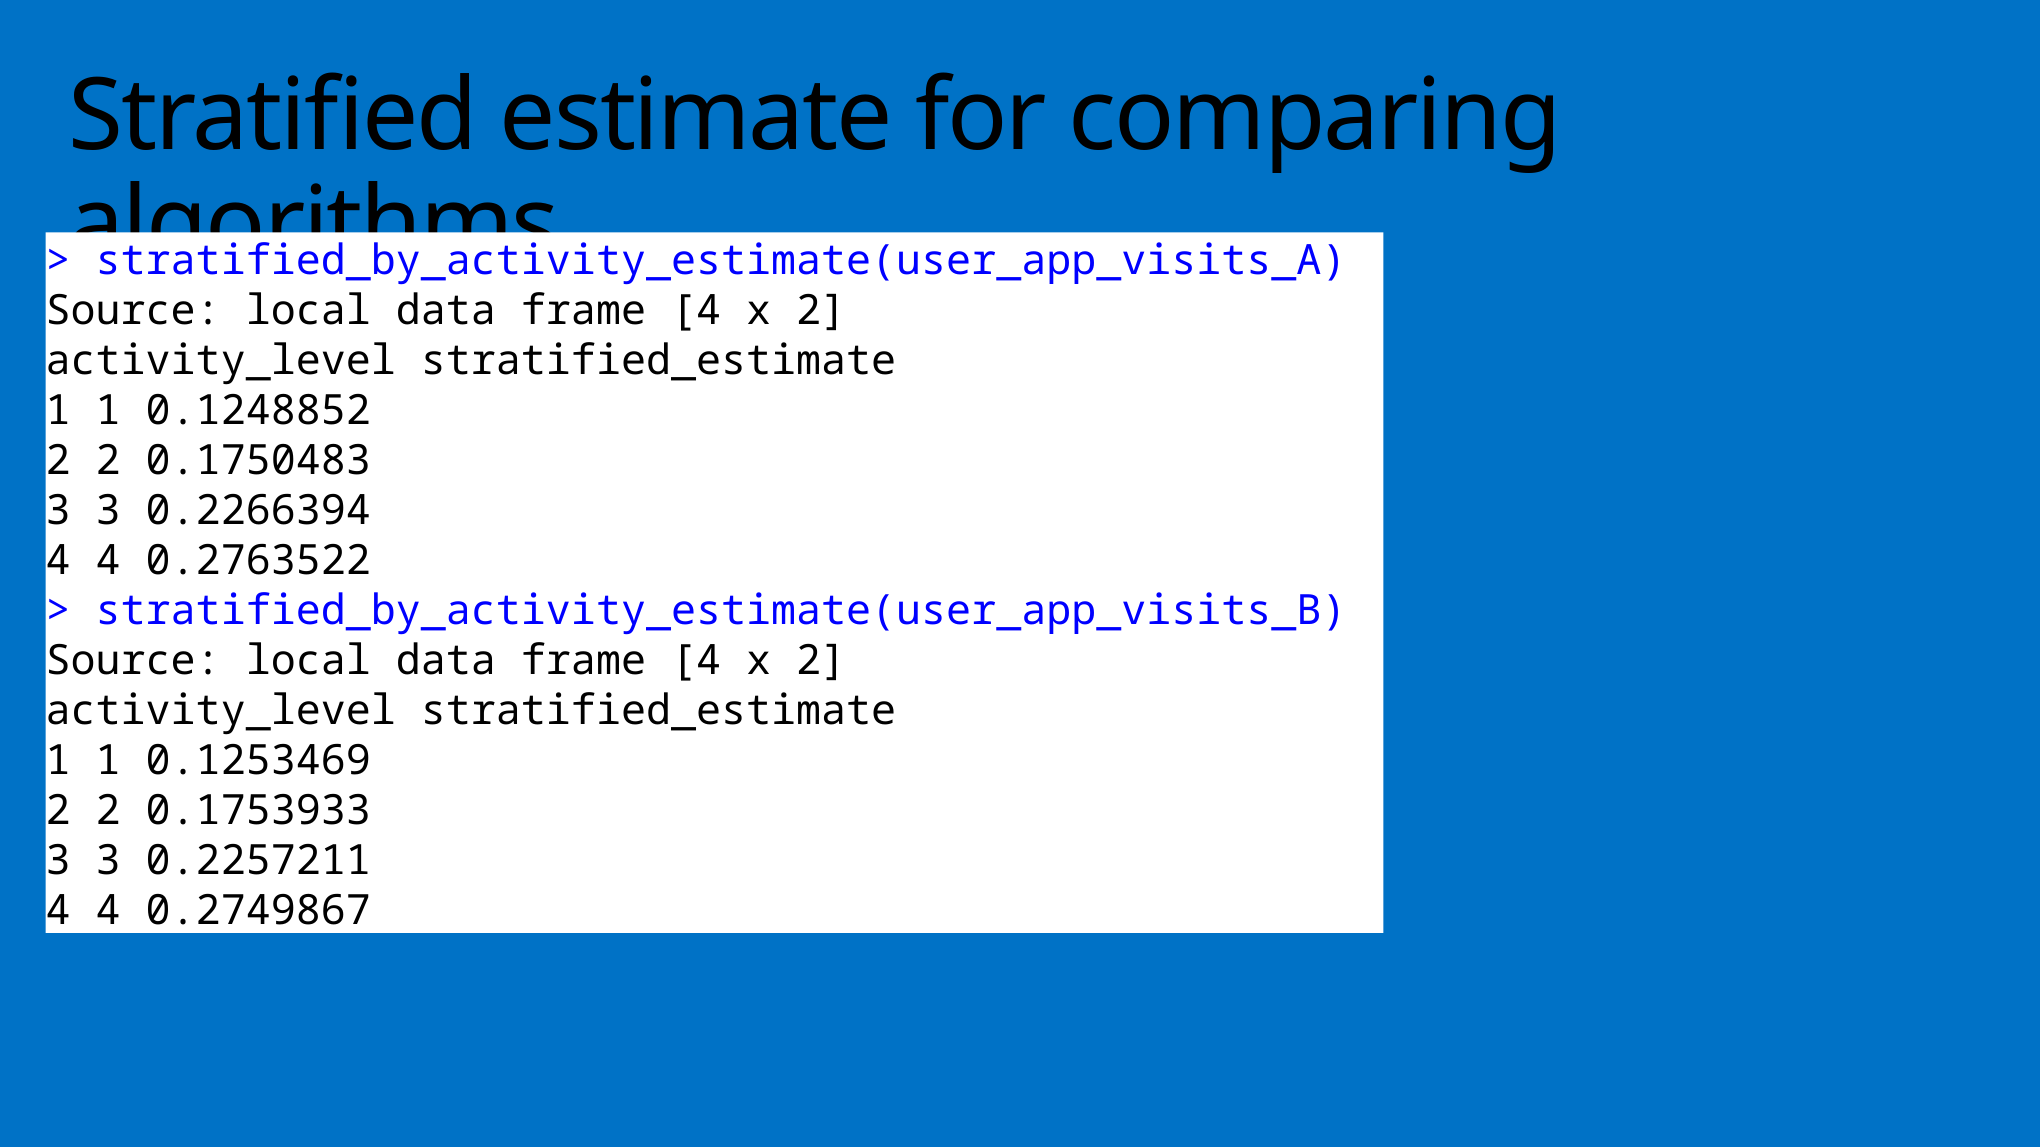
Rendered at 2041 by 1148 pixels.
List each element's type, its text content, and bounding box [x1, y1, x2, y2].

list > stratified_by_activity_estimate(user_app_visits_A) Source: local data frame [4 x 2] activity_level stratified_estimate 1 1 0.1248852 2 2 0.1750483 3 3 0.2266394 4 4 0.2763522 > stratified_by_activity_estimate(user_app_visits_B) Source: local data frame [4 x 2] activity_level stratified_estimate 1 1 0.1253469 2 2 0.1753933 3 3 0.2257211 4 4 0.2749867 [45, 232, 1384, 933]
title Stratified estimate for comparing algorithms [45, 48, 1996, 199]
